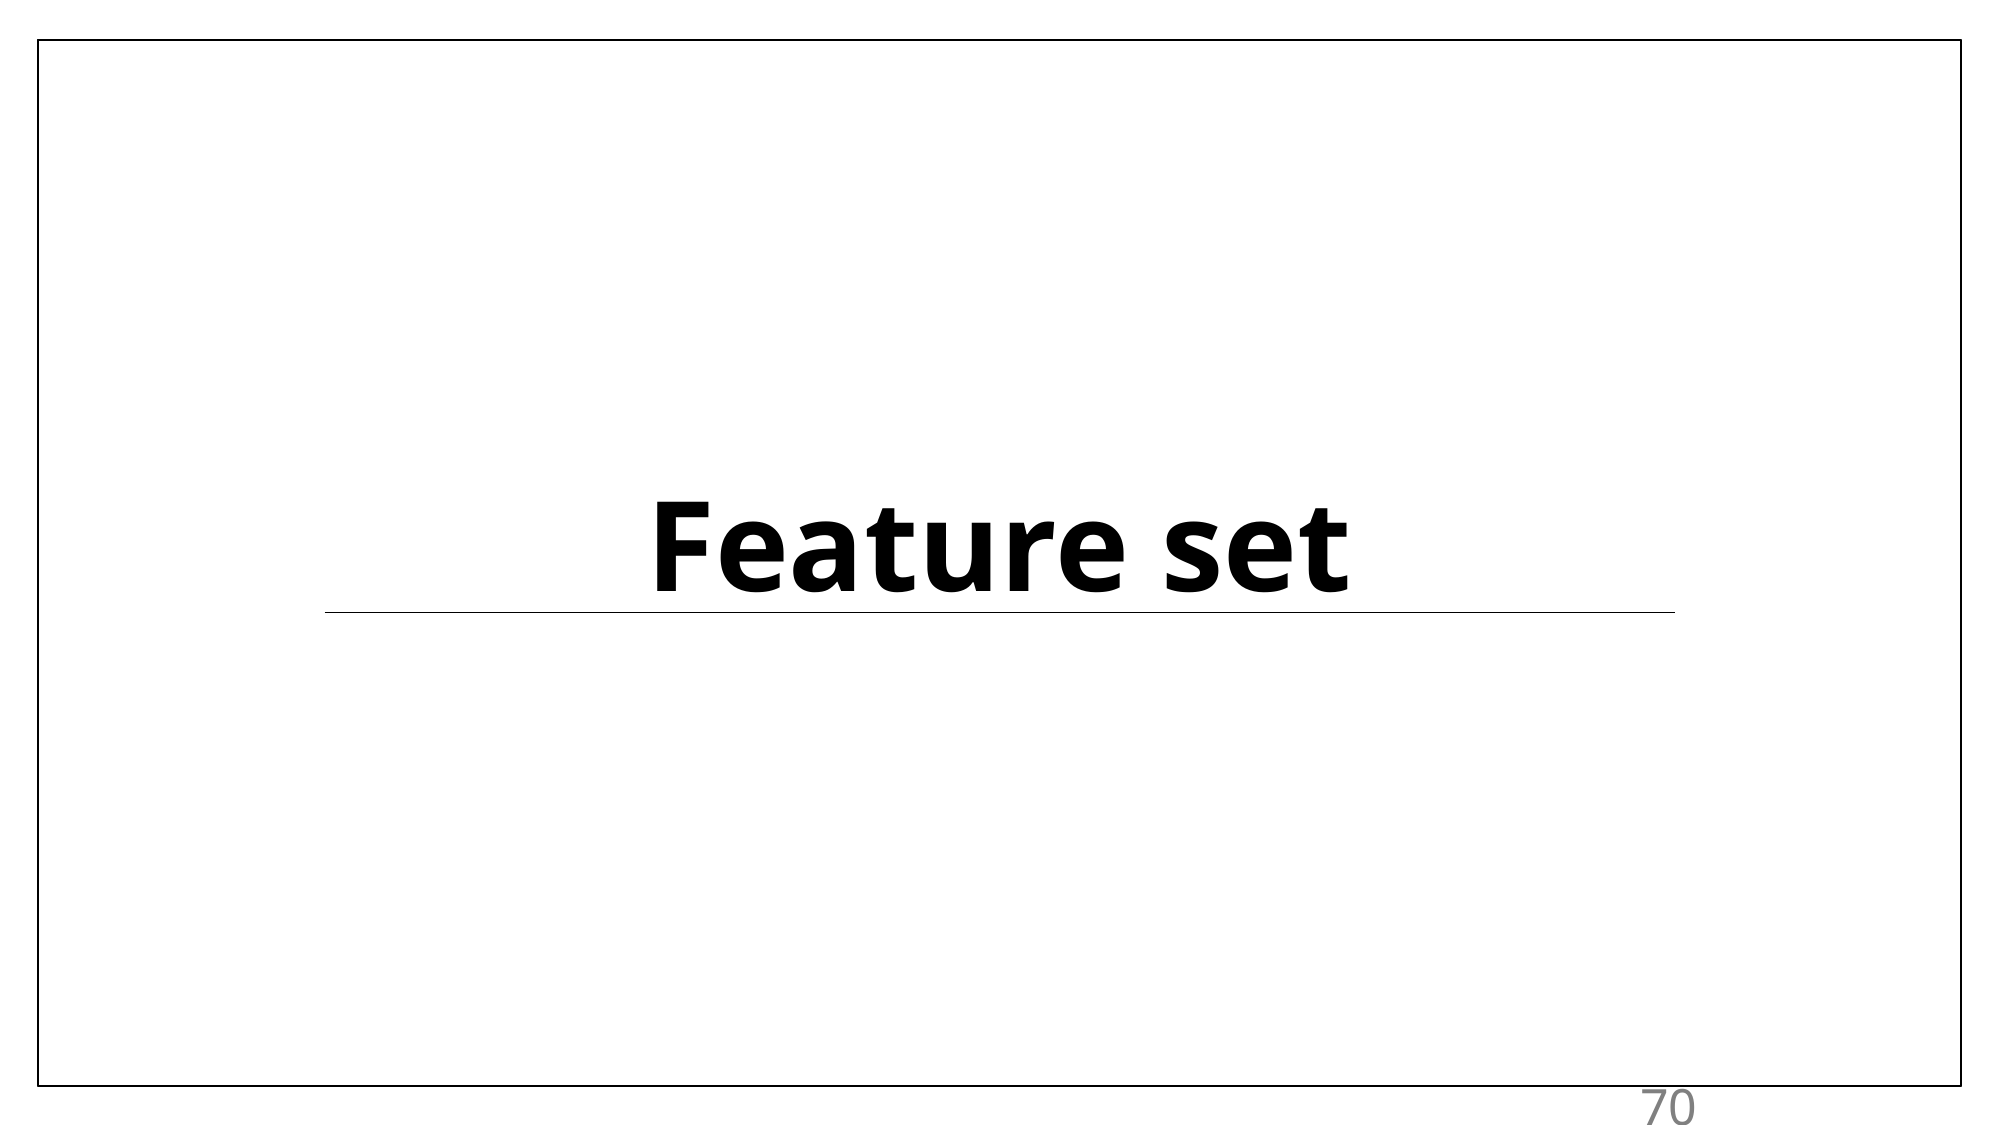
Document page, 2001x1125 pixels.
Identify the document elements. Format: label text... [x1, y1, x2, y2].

title Feature set [182, 144, 1818, 625]
